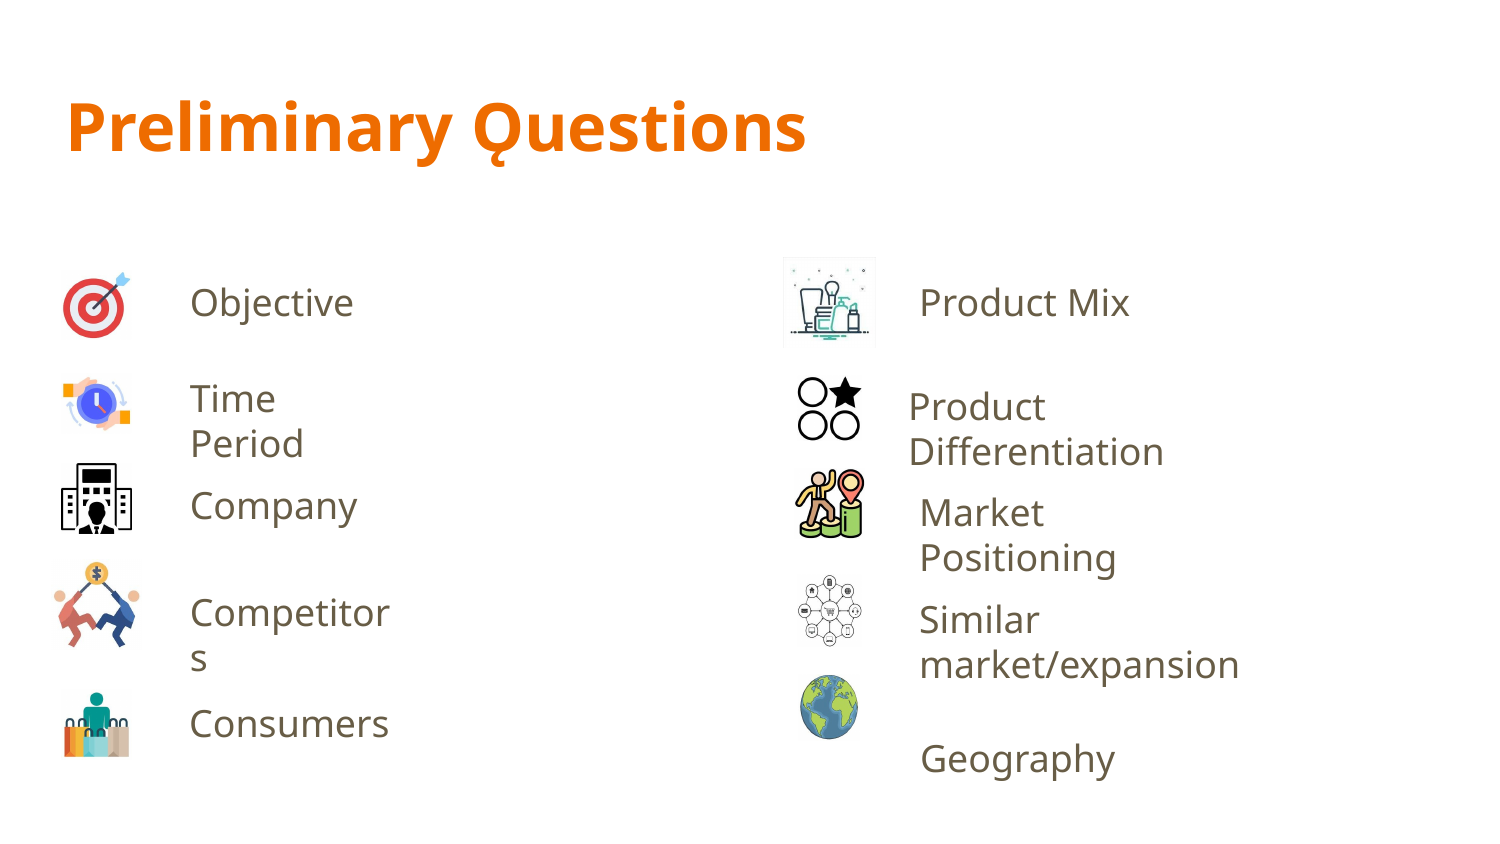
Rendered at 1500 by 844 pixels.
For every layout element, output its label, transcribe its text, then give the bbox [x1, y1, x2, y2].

text_box Product Mix [917, 277, 1132, 325]
text_box Similar market/expansion Geography [917, 594, 1370, 781]
text_box Time Period [187, 373, 401, 466]
picture [794, 468, 865, 540]
picture [61, 463, 132, 535]
picture [796, 574, 862, 647]
text_box Product Diﬀerentiation [906, 380, 1312, 473]
picture [51, 559, 142, 650]
text_box Consumers [187, 698, 390, 746]
title Preliminary Ǫuestions [63, 82, 1038, 227]
picture [61, 373, 132, 434]
picture [798, 674, 860, 741]
picture [782, 257, 877, 348]
text_box Market Positioning [917, 487, 1249, 580]
text_box Company [187, 480, 359, 528]
picture [797, 375, 862, 441]
text_box Competitors [187, 586, 409, 679]
picture [61, 269, 132, 341]
text_box Objective [187, 276, 355, 324]
picture [61, 689, 132, 760]
